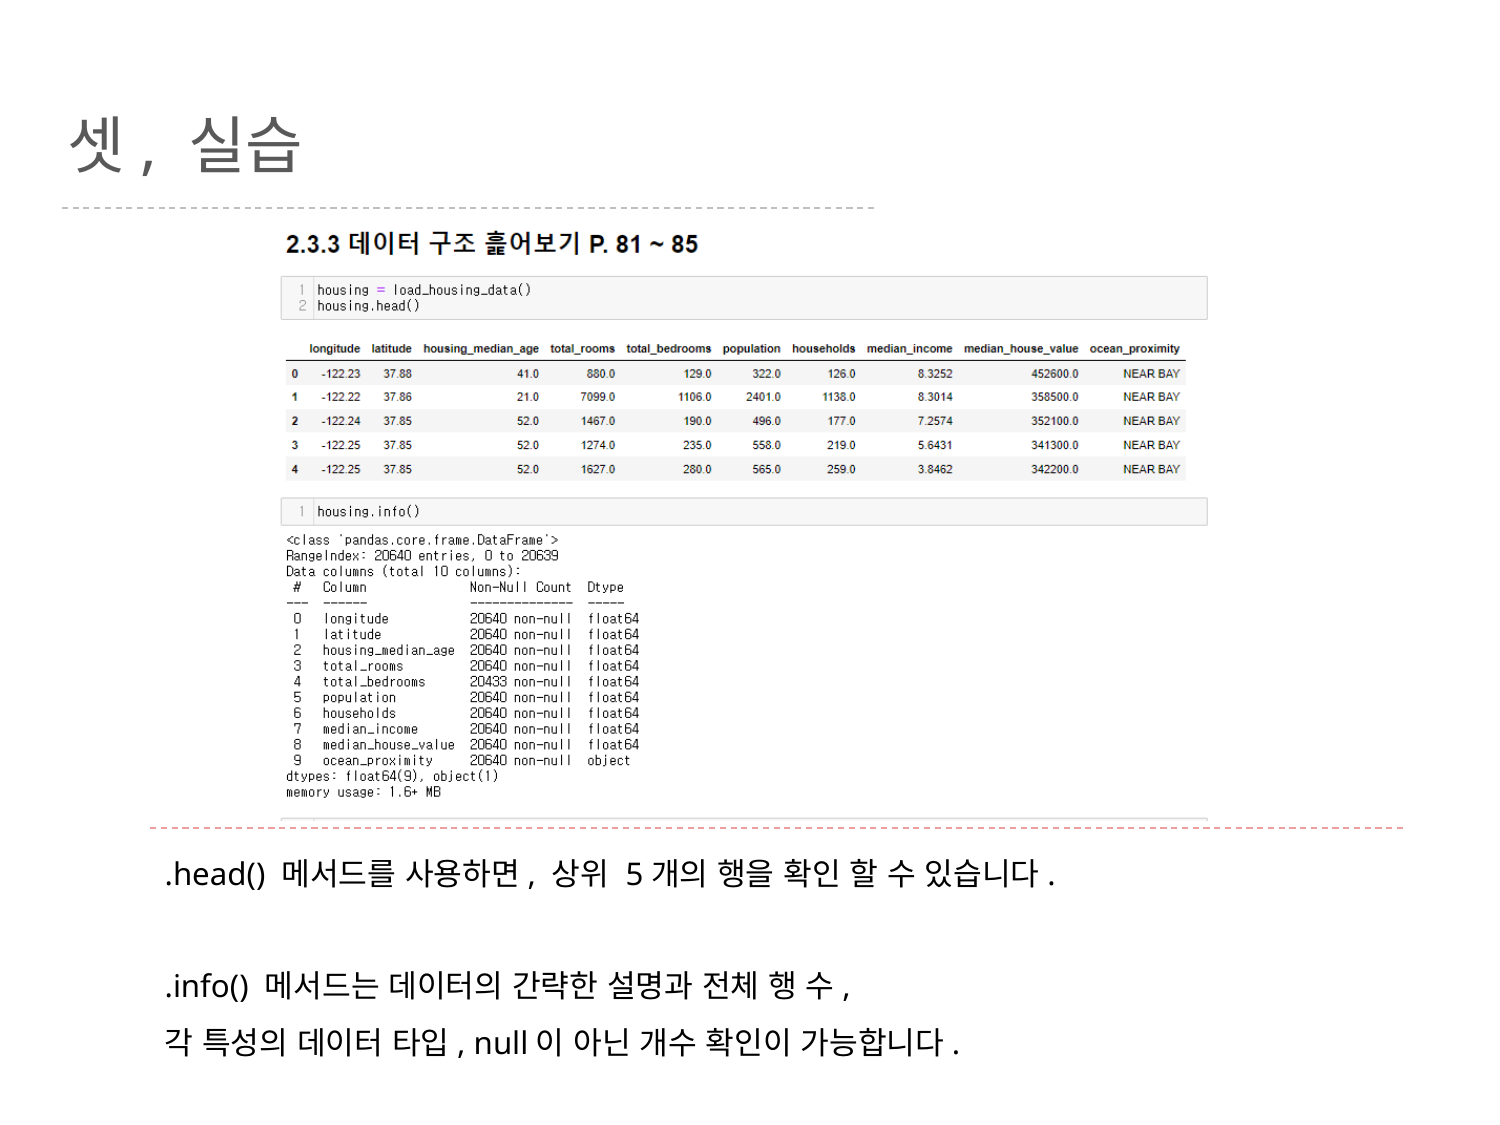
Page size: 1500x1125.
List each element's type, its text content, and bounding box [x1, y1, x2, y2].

text_box 셋, 실습 [53, 98, 1193, 189]
text_box .head() 메서드를 사용하면, 상위 5개의 행을 확인 할 수 있습니다. .info() 메서드는 데이터의 간략한 설명과 전체 행 수, 각 특성의 데이터 타입, null이 아닌 개수 확인이 가능합니다. [149, 828, 1447, 1068]
picture [279, 226, 1221, 821]
